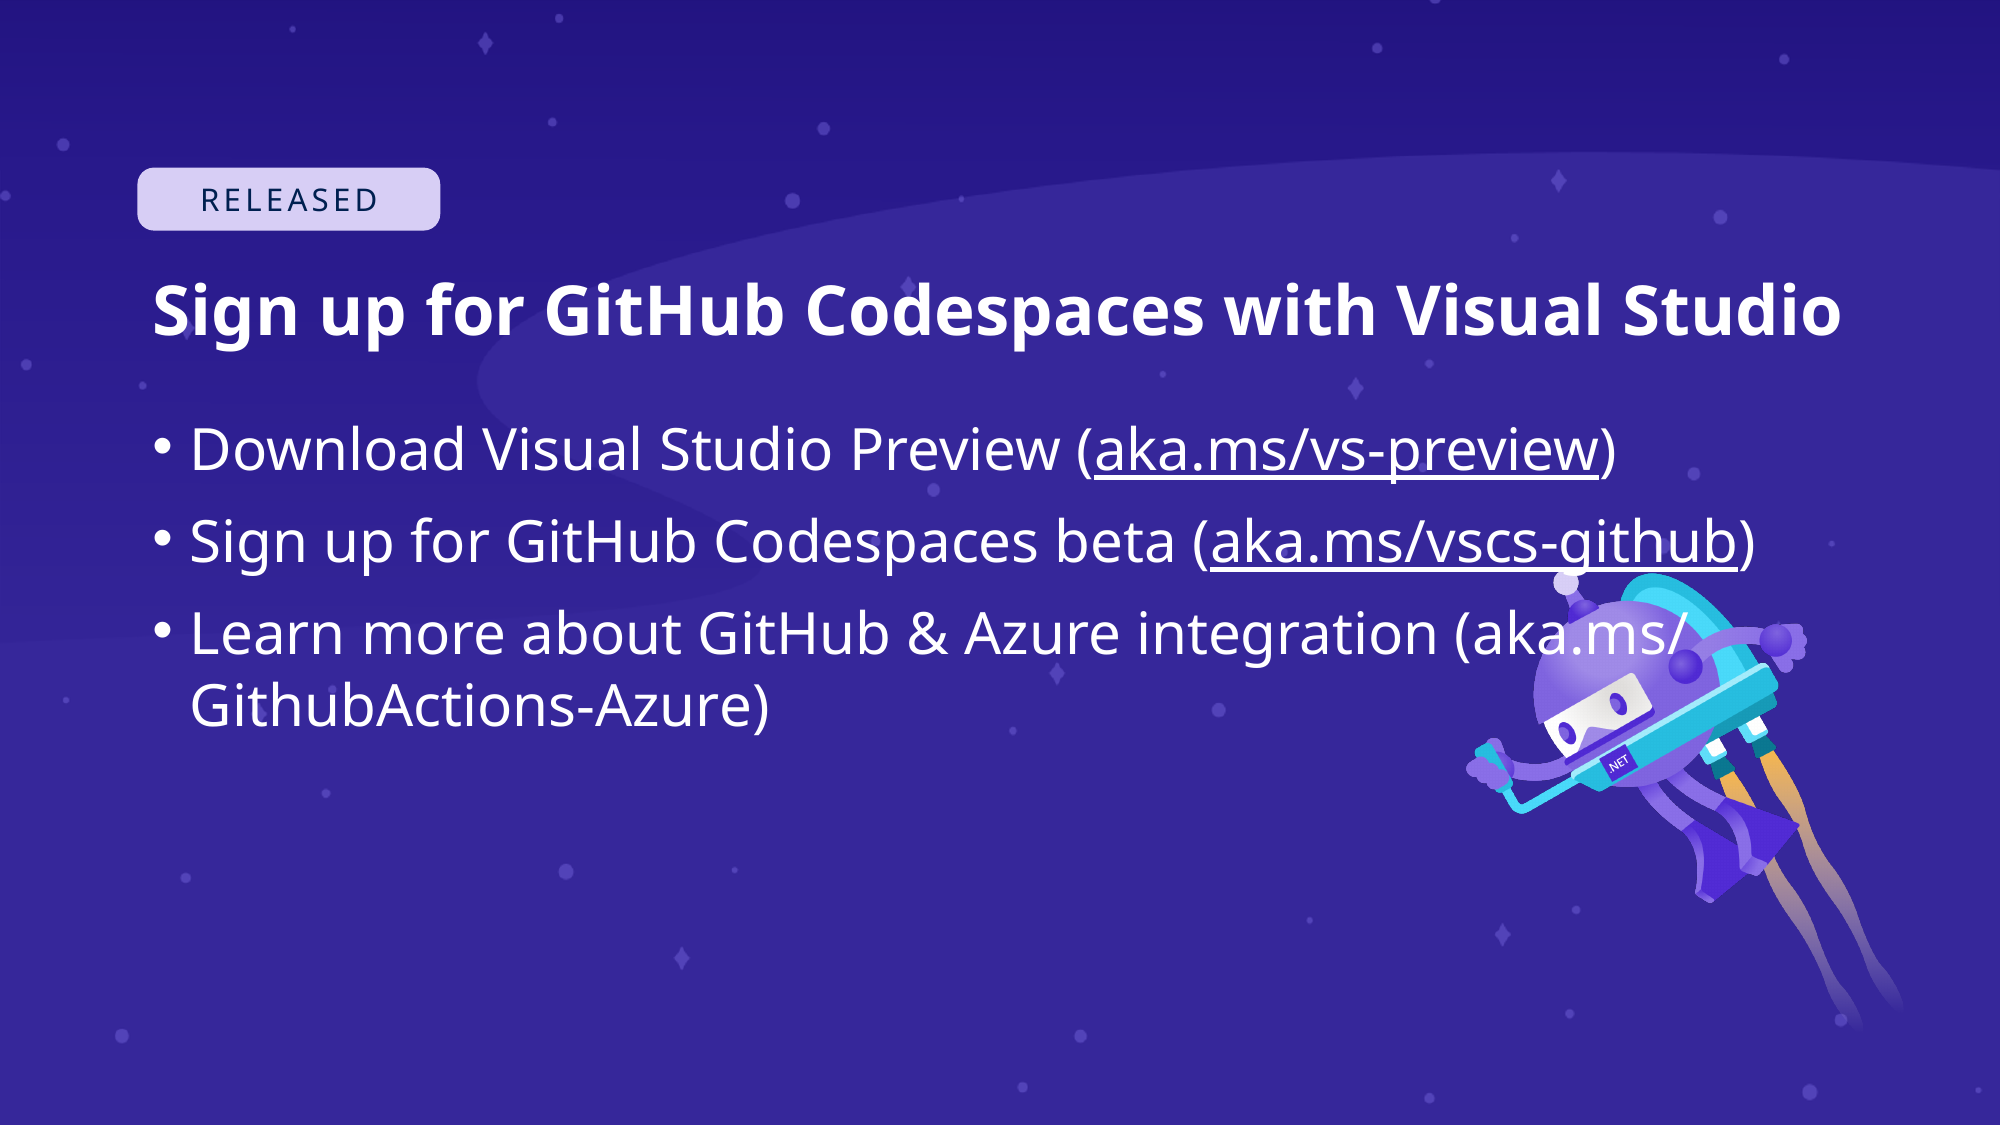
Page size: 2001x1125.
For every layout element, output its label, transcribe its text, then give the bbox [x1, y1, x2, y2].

title Sign up for GitHub Codespaces with Visual Studio [137, 258, 1863, 369]
list Download Visual Studio Preview (aka.ms/vs-preview) Sign up for GitHub Codespaces beta (aka.ms/vscs-github) Learn more about GitHub & Azure integration (aka.ms/GithubActions-Azure) [137, 406, 1863, 839]
picture [0, 0, 2000, 1125]
